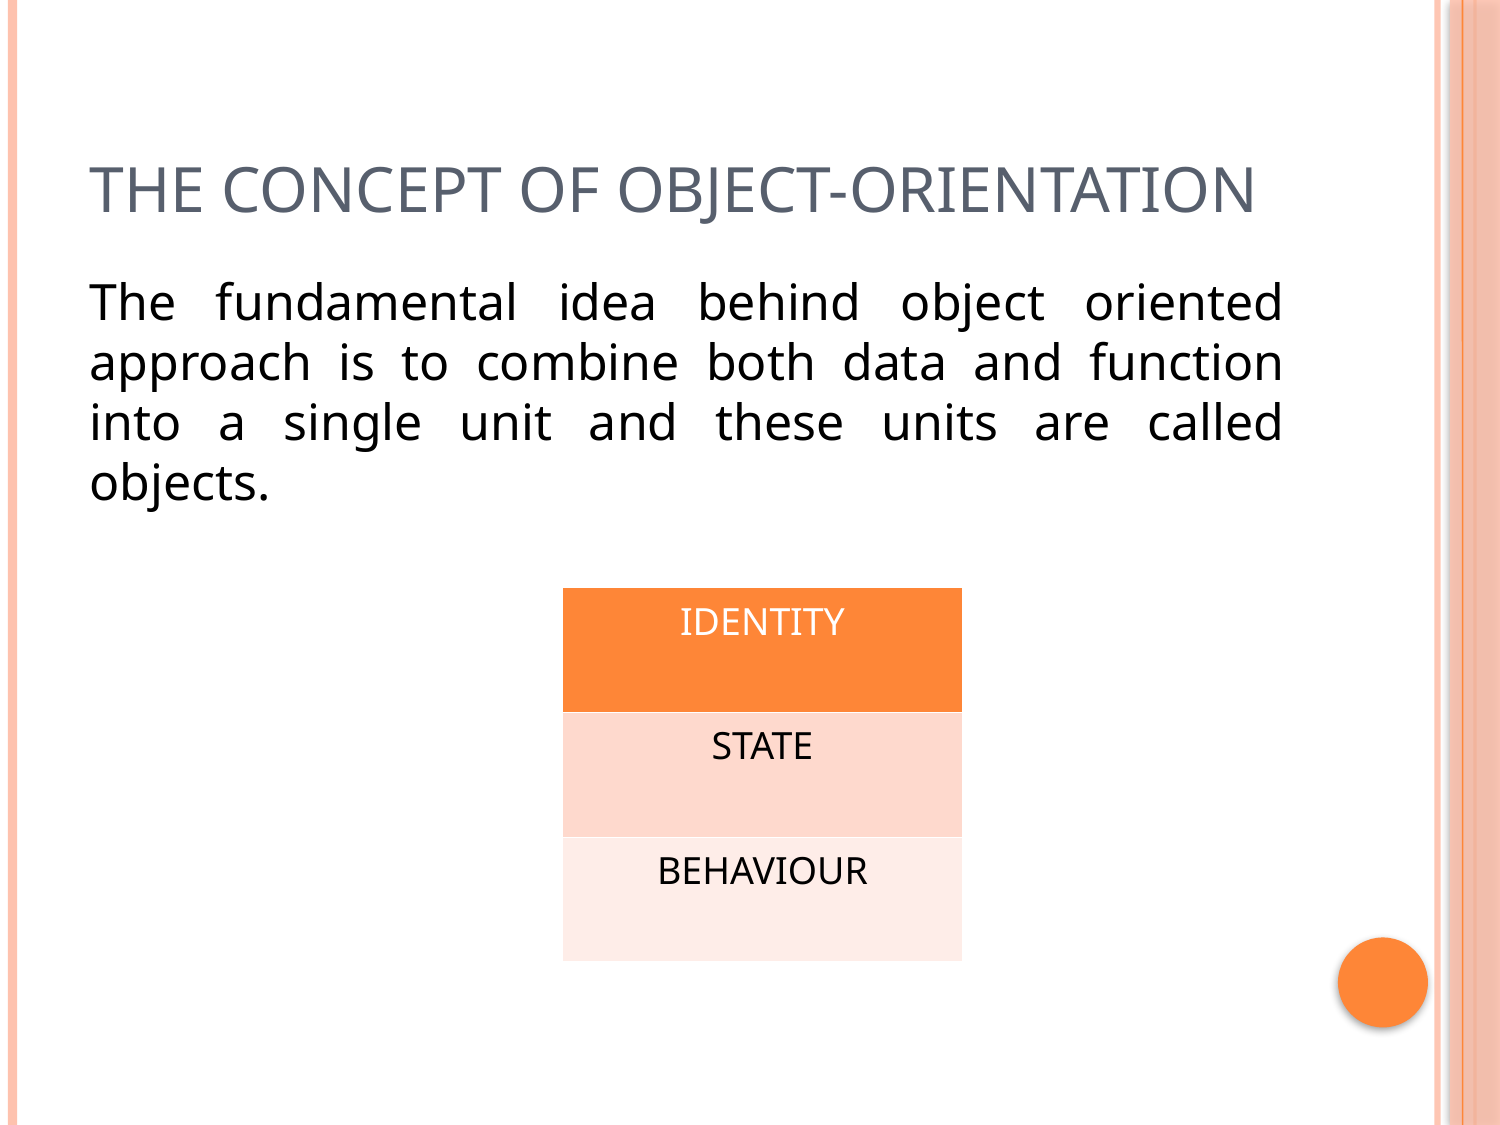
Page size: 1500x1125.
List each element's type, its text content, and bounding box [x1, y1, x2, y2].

table_cell STATE [563, 713, 962, 837]
table_header IDENTITY [563, 588, 962, 712]
list The fundamental idea behind object oriented approach is to combine both data and function into a single unit and these units are called objects. OBJECT [75, 262, 1300, 1062]
table_cell BEHAVIOUR [563, 838, 962, 961]
title The Concept Of Object-Orientation [75, 45, 1300, 233]
